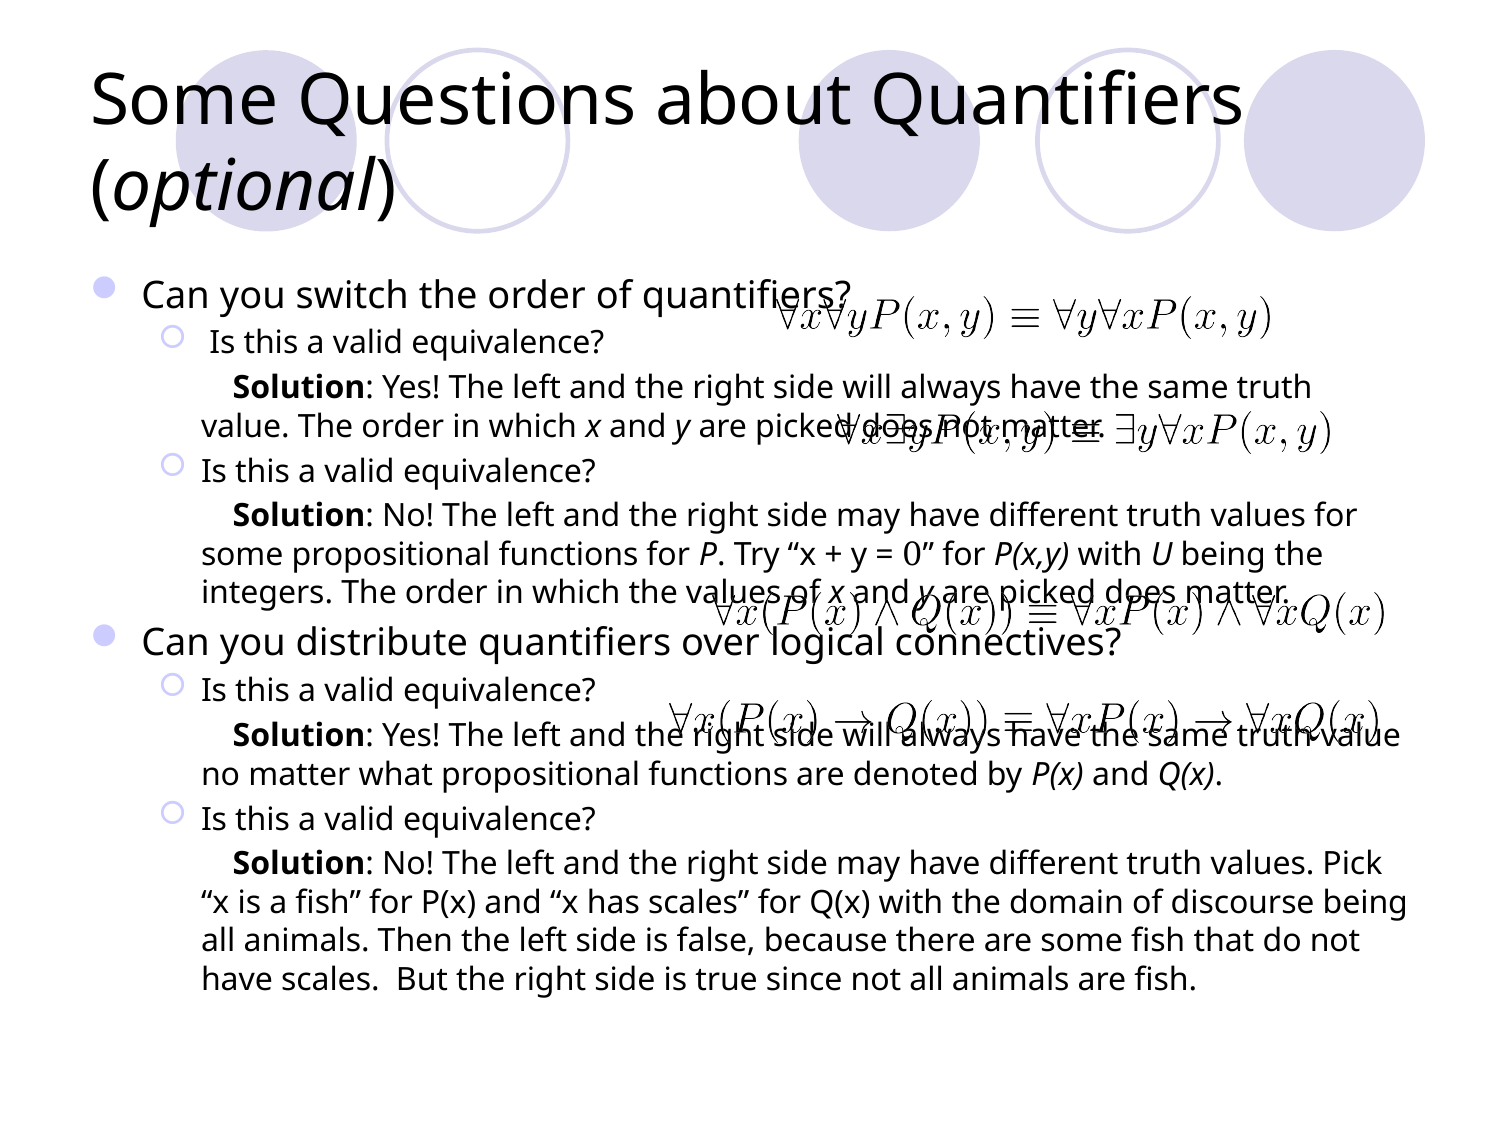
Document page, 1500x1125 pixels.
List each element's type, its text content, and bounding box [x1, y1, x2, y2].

picture [712, 591, 1384, 635]
list Can you switch the order of quantifiers? Is this a valid equivalence? Solution: Yes! The left and the right side will always have the same truth value. The order in which x and y are picked does not matter. Is this a valid equivalence? Solution: No! The left and the right side may have different truth values for some propositional functions for P. Try “x + y = 0” for P(x,y) with U being the integers. The order in which the values of x and y are picked does matter. Can you distribute quantifiers over logical connectives? Is this a valid equivalence? Solution: Yes! The left and the right side will always have the same truth value no matter what propositional functions are denoted by P(x) and Q(x). Is this a valid equivalence? Solution: No! The left and the right side may have different truth values. Pick “x is a fish” for P(x) and “x has scales” for Q(x) with the domain of discourse being all animals. Then the left side is false, because there are some fish that do not have scales. But the right side is true since not all animals are fish. [75, 262, 1425, 1006]
picture [837, 410, 1331, 454]
picture [776, 296, 1270, 339]
title Some Questions about Quantifiers (optional) [75, 45, 1425, 233]
picture [668, 700, 1378, 743]
